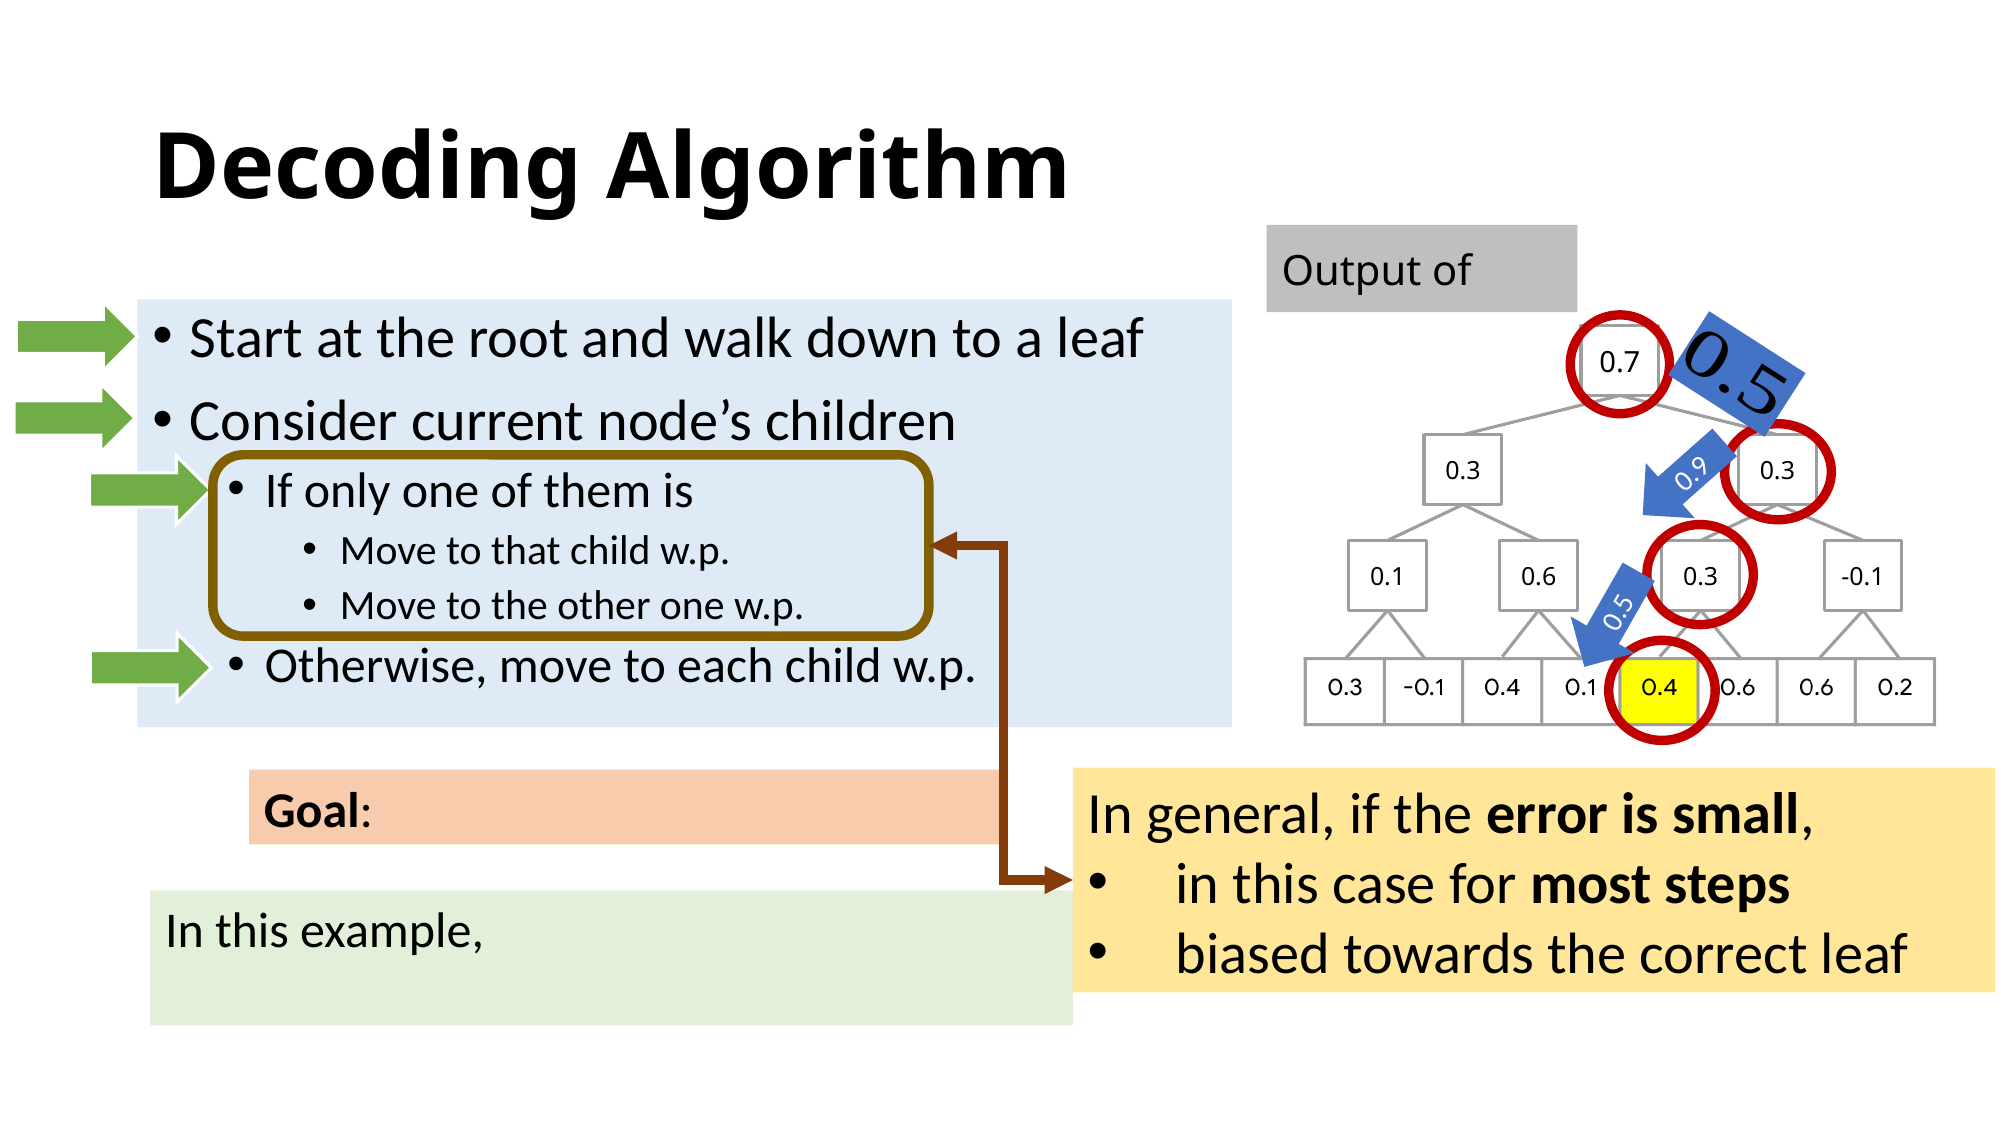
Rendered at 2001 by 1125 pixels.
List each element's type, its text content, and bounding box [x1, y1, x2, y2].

text_box [1645, 523, 1755, 610]
text_box 0.6 [1499, 540, 1578, 611]
text_box [1723, 422, 1833, 504]
text_box 0.1 [1348, 540, 1427, 611]
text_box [1700, 504, 1777, 541]
picture [1303, 657, 1937, 728]
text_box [1346, 610, 1387, 658]
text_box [928, 545, 1073, 882]
text_box [1569, 313, 1671, 395]
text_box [1659, 610, 1700, 657]
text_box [1462, 504, 1539, 541]
text_box 0.9 [1641, 435, 1739, 520]
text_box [1502, 610, 1538, 657]
title Decoding Algorithm [137, 59, 1863, 278]
text_box [12, 380, 138, 457]
text_box -0.1 [1824, 540, 1902, 611]
text_box [1625, 728, 1699, 742]
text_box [1777, 504, 1864, 541]
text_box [1819, 610, 1863, 658]
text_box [1700, 610, 1741, 658]
text_box [88, 629, 214, 706]
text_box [1462, 395, 1619, 435]
text_box 0.3 [1423, 434, 1502, 504]
text_box [88, 452, 211, 529]
text_box 0.5 [1581, 561, 1657, 657]
text_box [211, 453, 930, 638]
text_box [1538, 610, 1581, 658]
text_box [1863, 610, 1900, 658]
text_box [1629, 639, 1659, 657]
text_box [1387, 610, 1425, 658]
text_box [1619, 395, 1778, 435]
text_box [14, 298, 140, 375]
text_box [1387, 504, 1462, 541]
